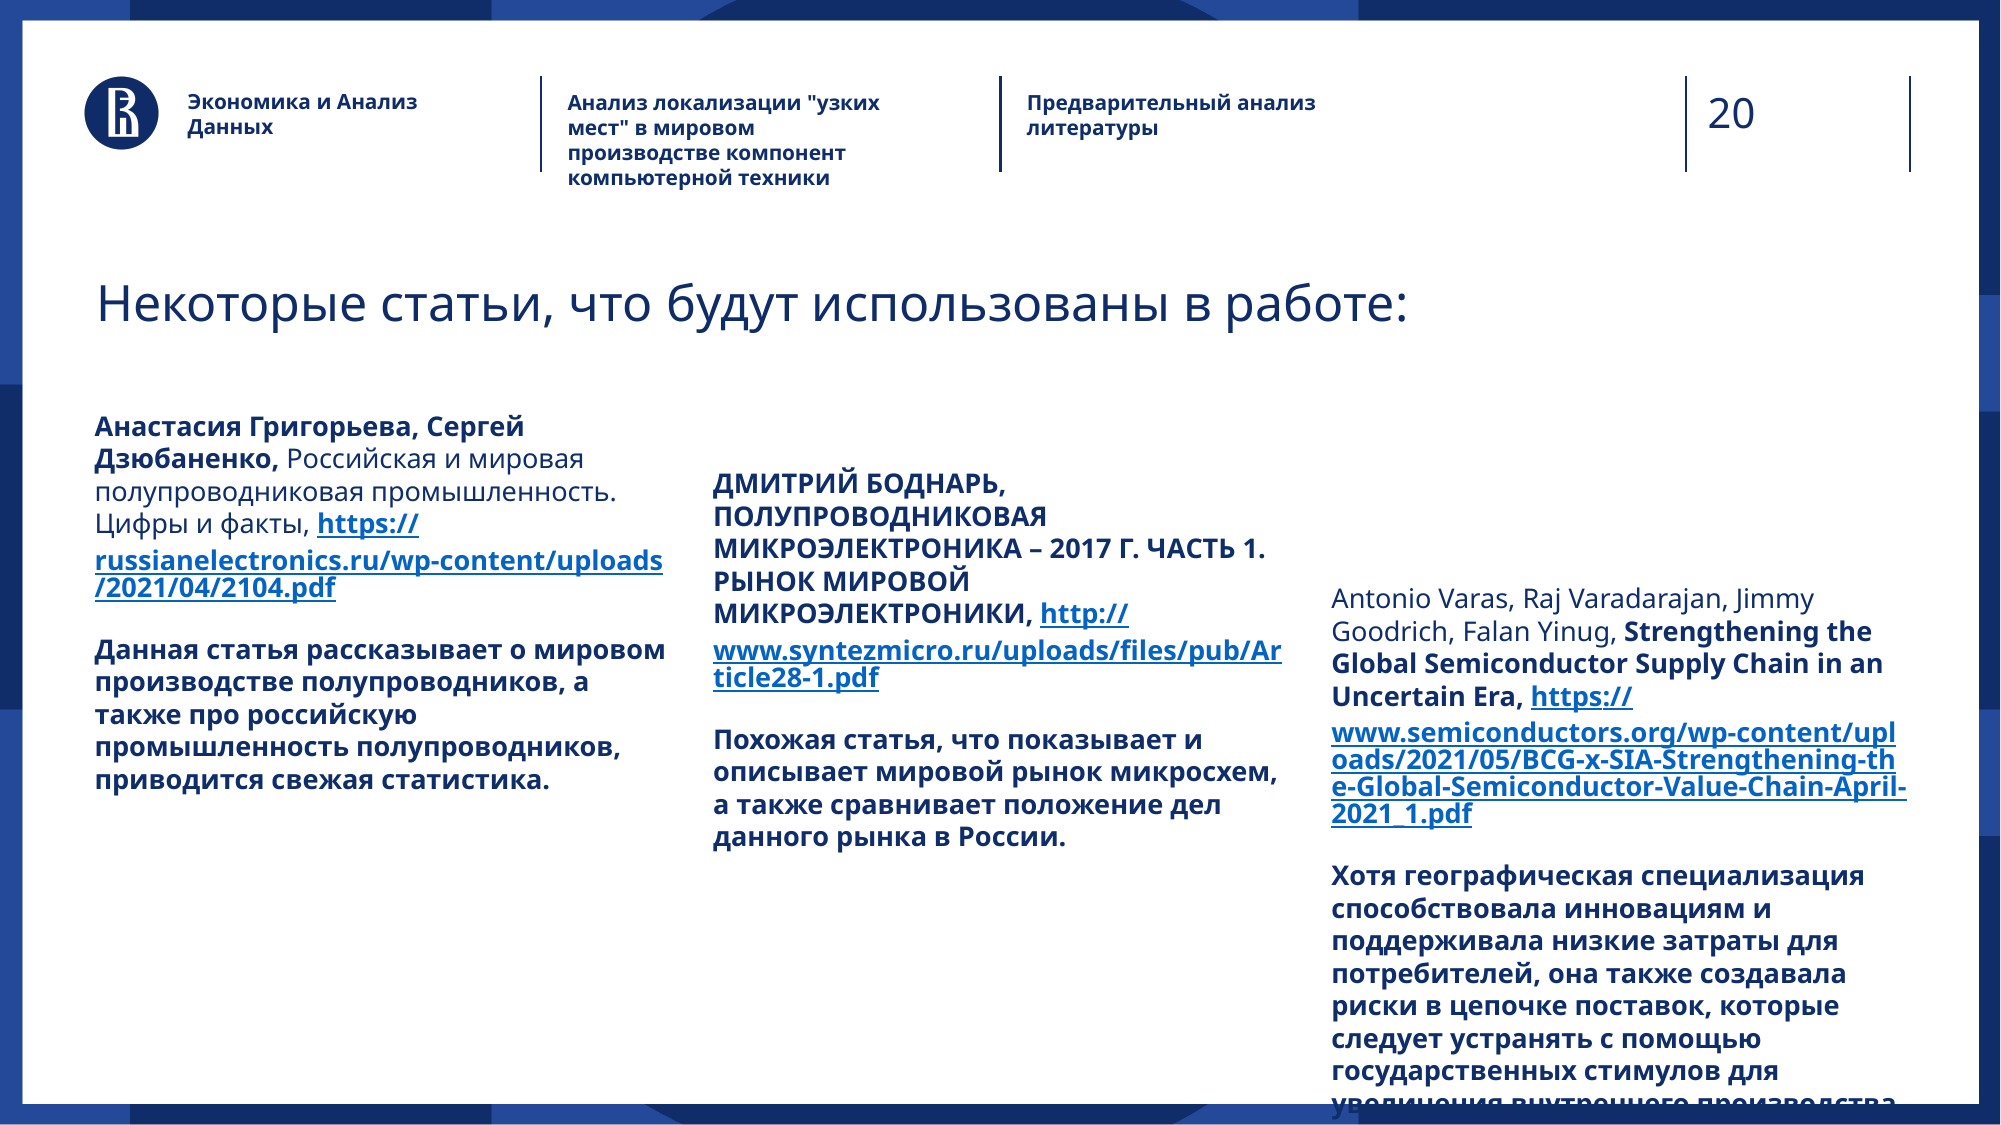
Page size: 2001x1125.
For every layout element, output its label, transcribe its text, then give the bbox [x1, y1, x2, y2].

list Предварительный анализ литературы [1026, 90, 1367, 157]
list Анастасия Григорьева, Сергей Дзюбаненко, Российская и мировая полупроводниковая промышленность. Цифры и факты, https://russianelectronics.ru/wp-content/uploads/2021/04/2104.pdf Данная статья рассказывает о мировом производстве полупроводников, а также про российскую промышленность полупроводников, приводится свежая статистика. ДМИТРИЙ БОДНАРЬ, ПОЛУПРОВОДНИКОВАЯ МИКРОЭЛЕКТРОНИКА – 2017 Г. ЧАСТЬ 1. РЫНОК МИРОВОЙ МИКРОЭЛЕКТРОНИКИ, http://www.syntezmicro.ru/uploads/files/pub/Article28-1.pdf Похожая статья, что показывает и описывает мировой рынок микросхем, а также сравнивает положение дел данного рынка в России. Antonio Varas, Raj Varadarajan, Jimmy Goodrich, Falan Yinug, Strengthening the Global Semiconductor Supply Chain in an Uncertain Era, https://www.semiconductors.org/wp-content/uploads/2021/05/BCG-x-SIA-Strengthening-the-Global-Semiconductor-Value-Chain-April-2021_1.pdf Хотя географическая специализация способствовала инновациям и поддерживала низкие затраты для потребителей, она также создавала риски в цепочке поставок, которые следует устранять с помощью государственных стимулов для увеличения внутреннего производства чипов. [94, 409, 1909, 1005]
picture [0, 0, 2001, 1125]
list Анализ локализации "узких мест" в мировом производстве компонент компьютерной техники [567, 90, 907, 157]
list Экономика и Анализ Данных [187, 88, 500, 157]
title Некоторые статьи, что будут использованы в работе: [96, 237, 1911, 365]
